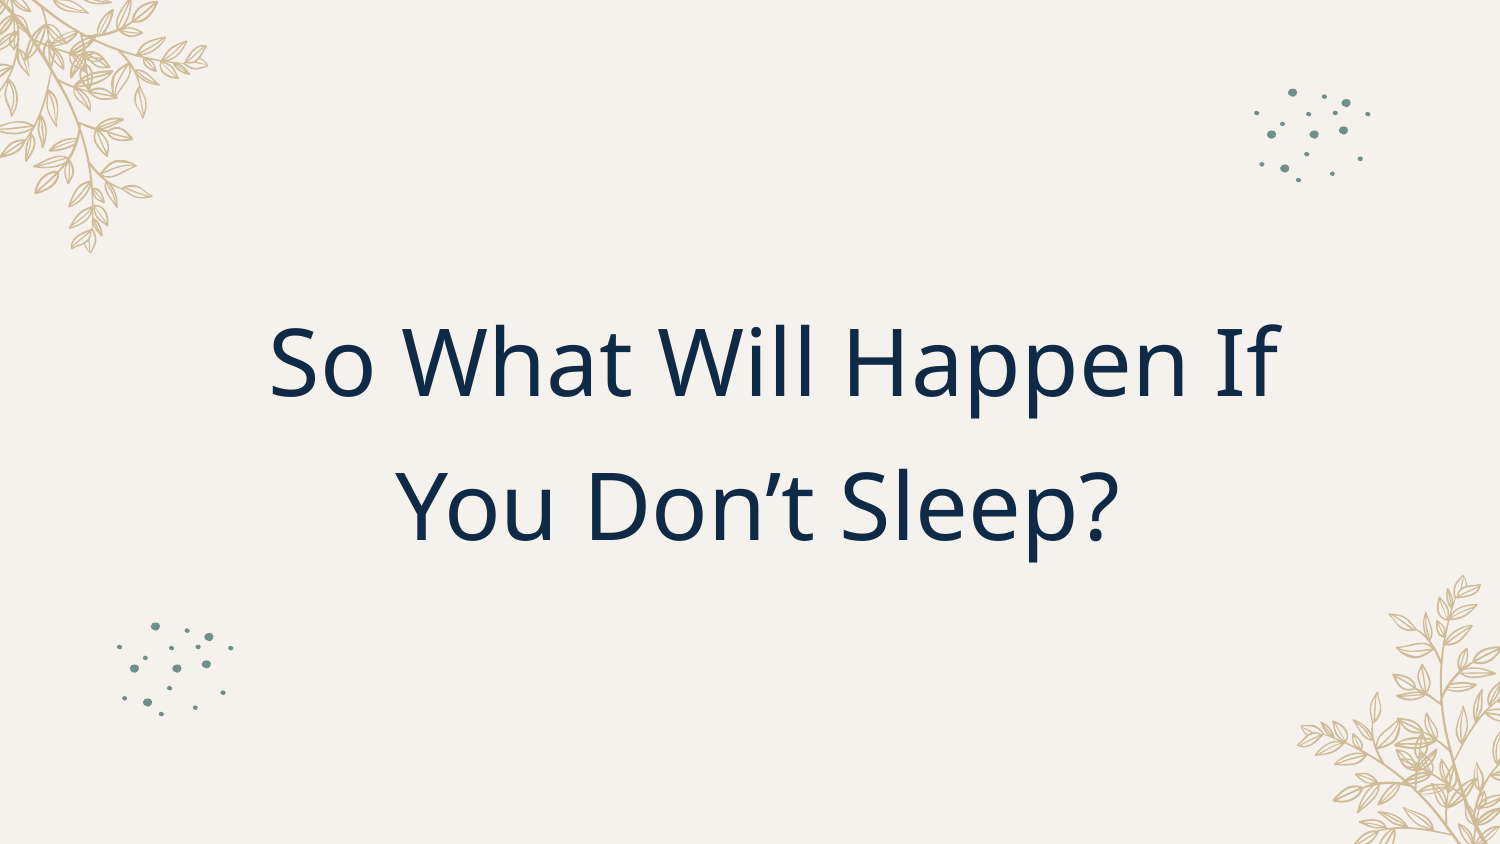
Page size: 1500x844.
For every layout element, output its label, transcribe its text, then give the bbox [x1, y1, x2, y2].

title So What Will Happen If You Don’t Sleep? [164, 289, 1384, 580]
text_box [116, 622, 234, 717]
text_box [1253, 88, 1371, 183]
